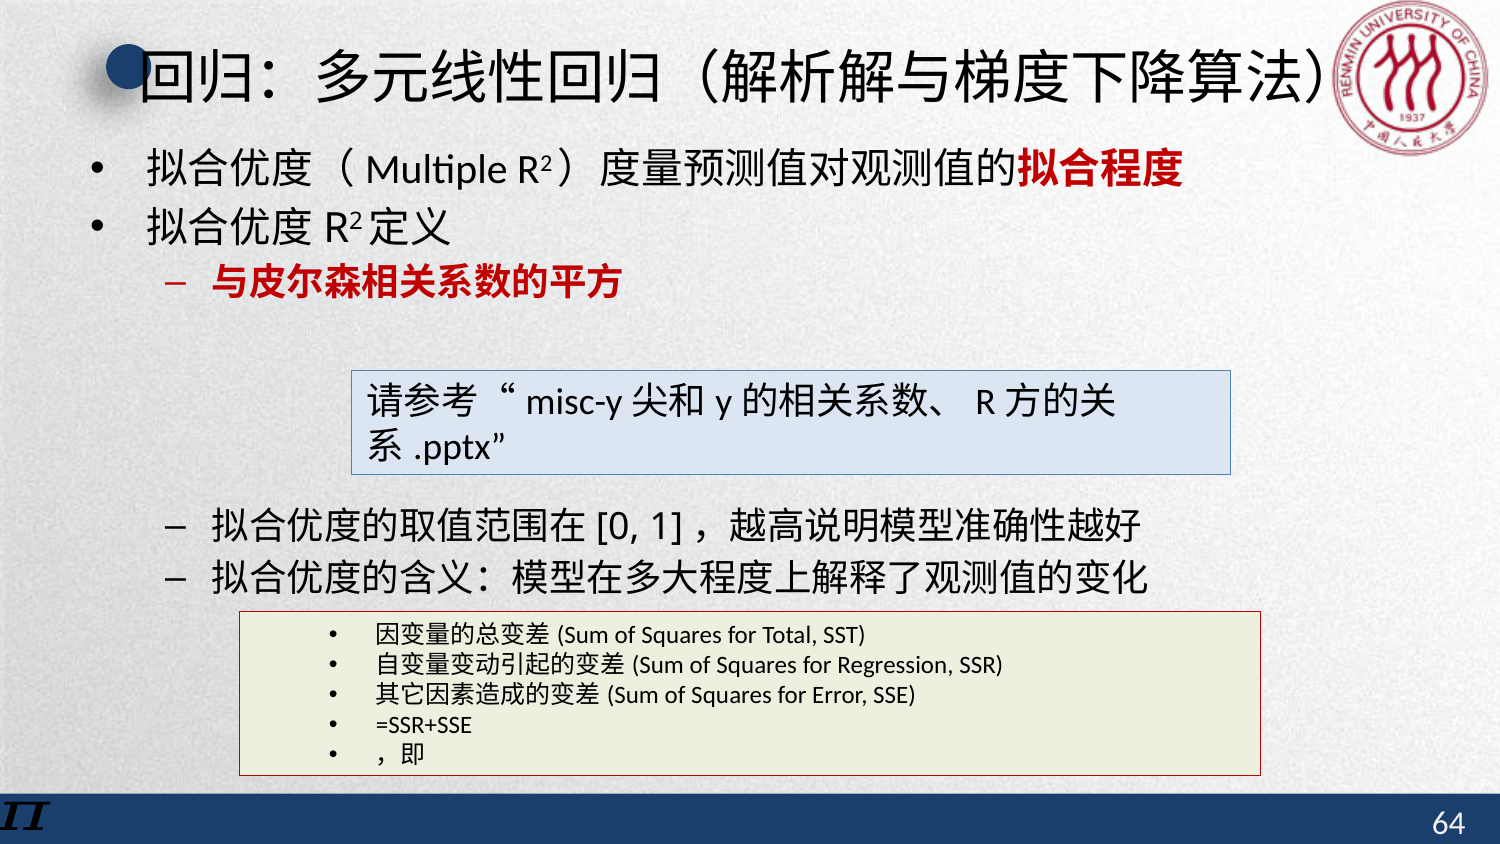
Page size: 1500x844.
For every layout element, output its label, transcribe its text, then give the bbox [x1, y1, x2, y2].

picture [0, 0, 1500, 793]
title 回归：多元线性回归（解析解与梯度下降算法） [75, 33, 1425, 116]
text_box 请参考“misc-y尖和y的相关系数、R方的关系.pptx” [351, 370, 1231, 475]
